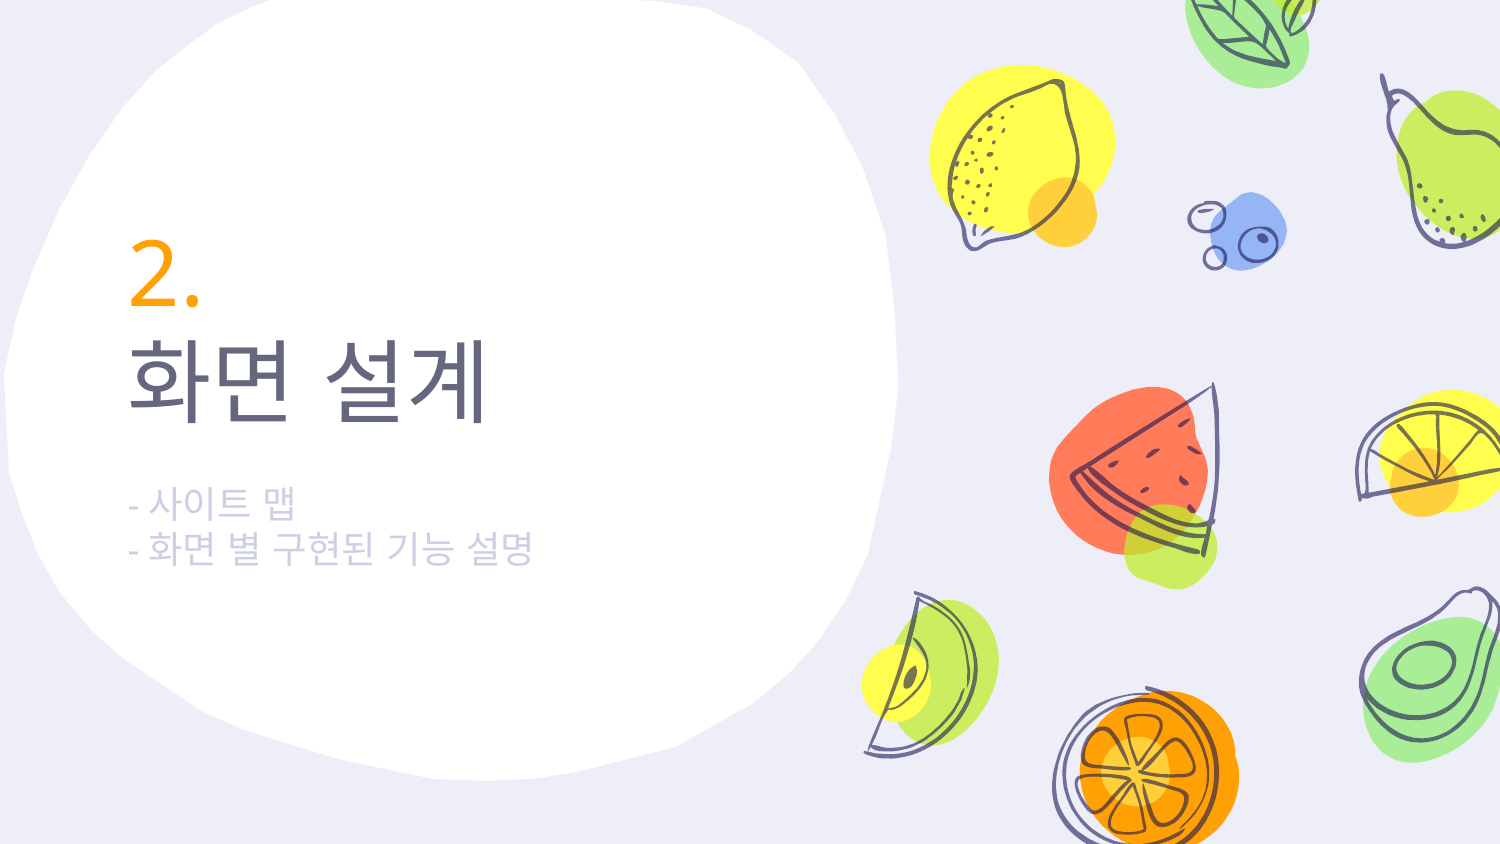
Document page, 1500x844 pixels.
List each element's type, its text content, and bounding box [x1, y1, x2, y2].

subtitle -사이트 맵 -화면 별 구현된 기능 설명 [112, 465, 841, 595]
title 2. 화면 설계 [112, 259, 841, 450]
